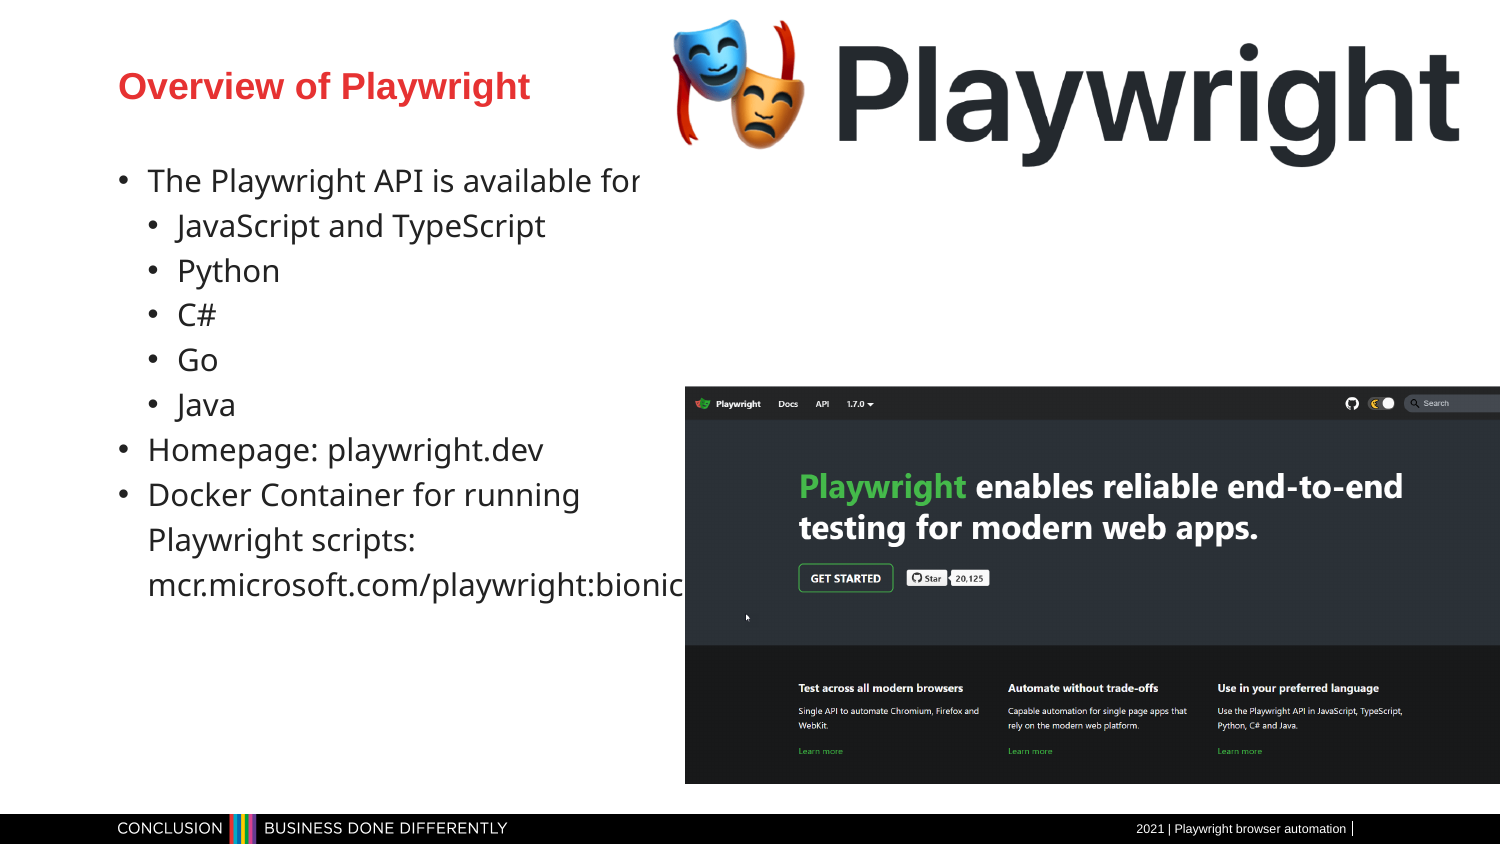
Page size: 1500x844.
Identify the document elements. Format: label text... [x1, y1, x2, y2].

title Overview of Playwright [118, 47, 639, 130]
picture [639, 8, 1488, 179]
list The Playwright API is available for JavaScript and TypeScript Python C# Go Java Homepage: playwright.dev Docker Container for running Playwright scripts: mcr.microsoft.com/playwright:bionic [118, 153, 1335, 774]
footer 2021 | Playwright browser automation [814, 820, 1347, 839]
picture [0, 814, 236, 844]
picture [239, 814, 1500, 844]
picture [685, 386, 1500, 784]
